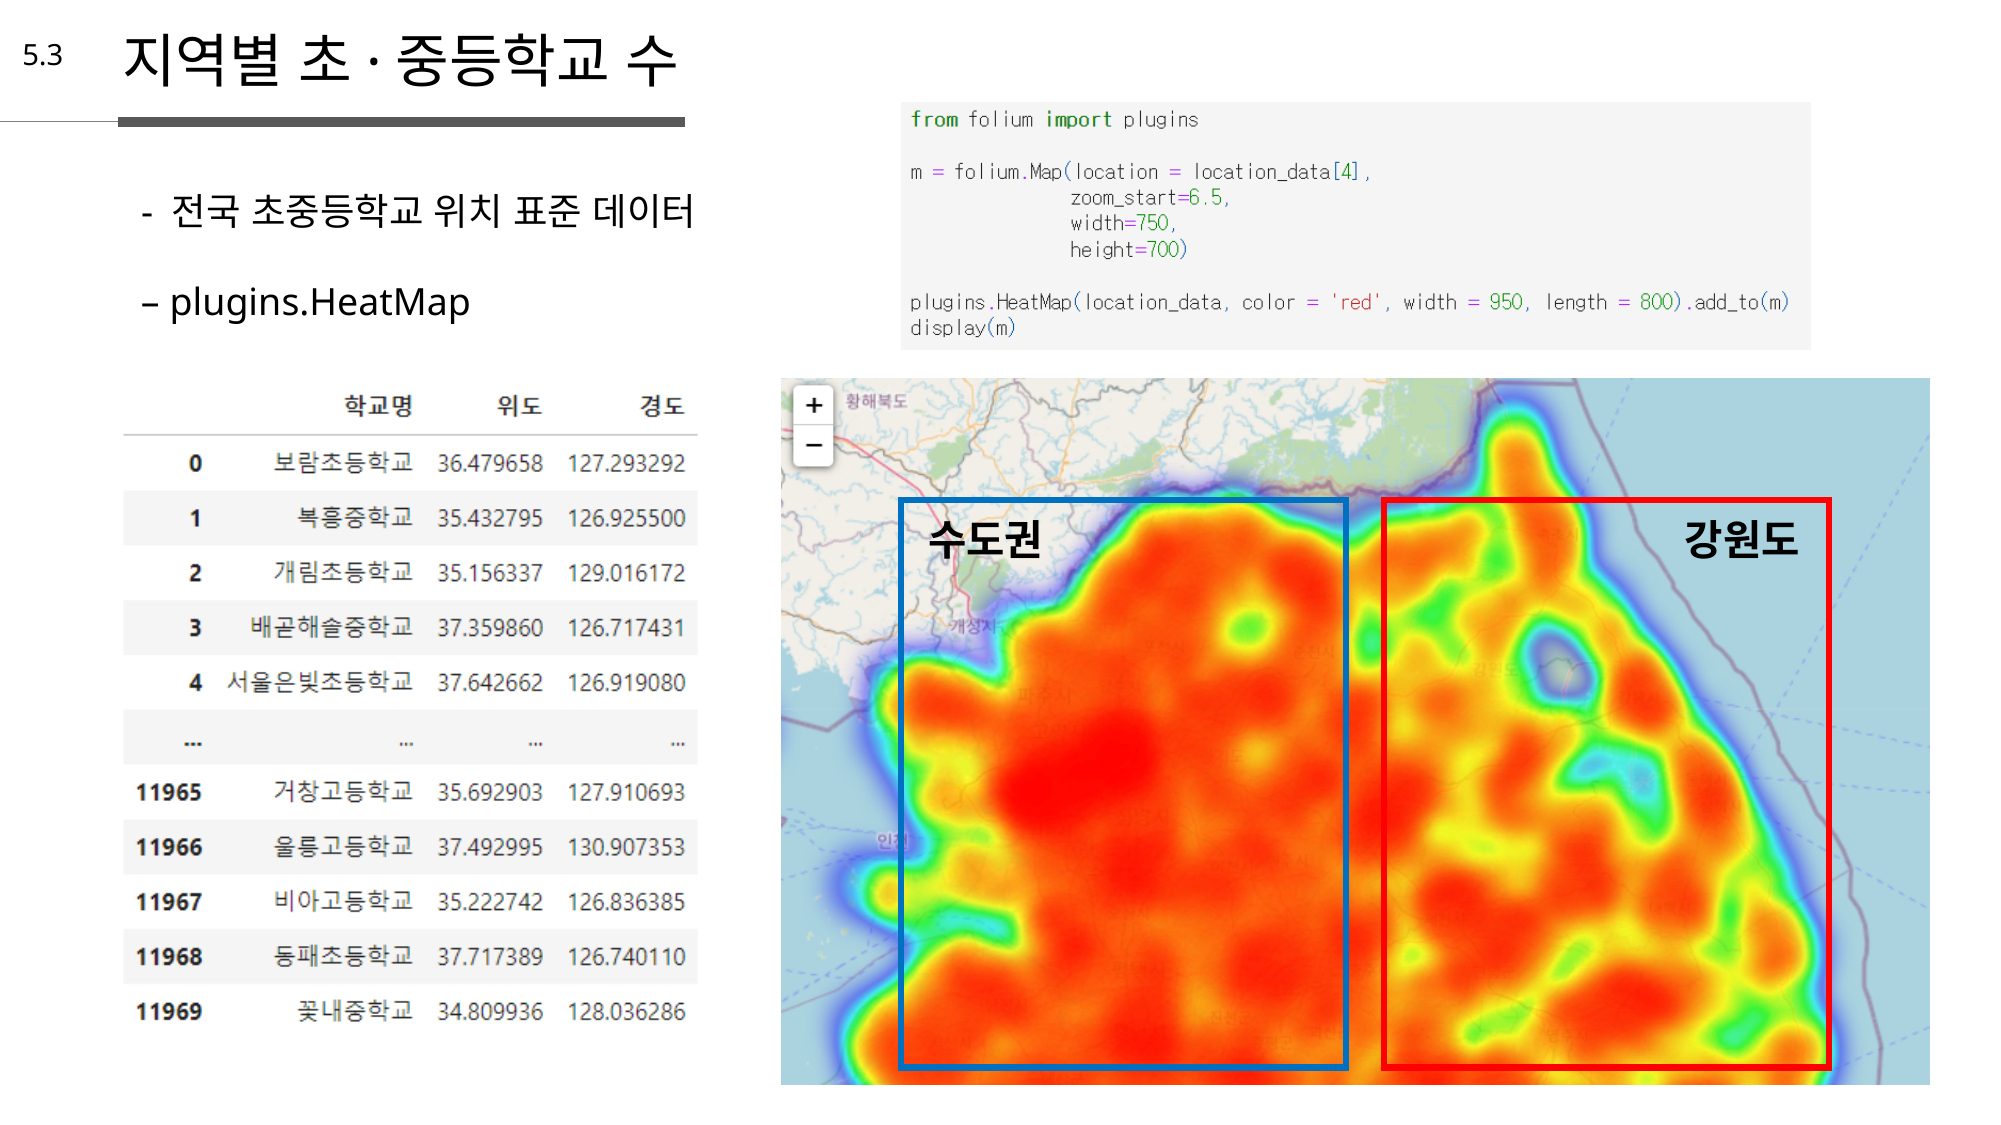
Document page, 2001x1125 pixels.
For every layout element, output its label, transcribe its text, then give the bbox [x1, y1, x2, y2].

text_box - 전국 초중등학교 위치 표준 데이터 – plugins.HeatMap [116, 180, 881, 331]
picture [781, 378, 1930, 1085]
text_box 5.3 [7, 28, 79, 79]
text_box 지역별 초·중등학교 수 [107, 16, 695, 102]
picture [116, 378, 726, 1050]
picture [900, 102, 1811, 350]
